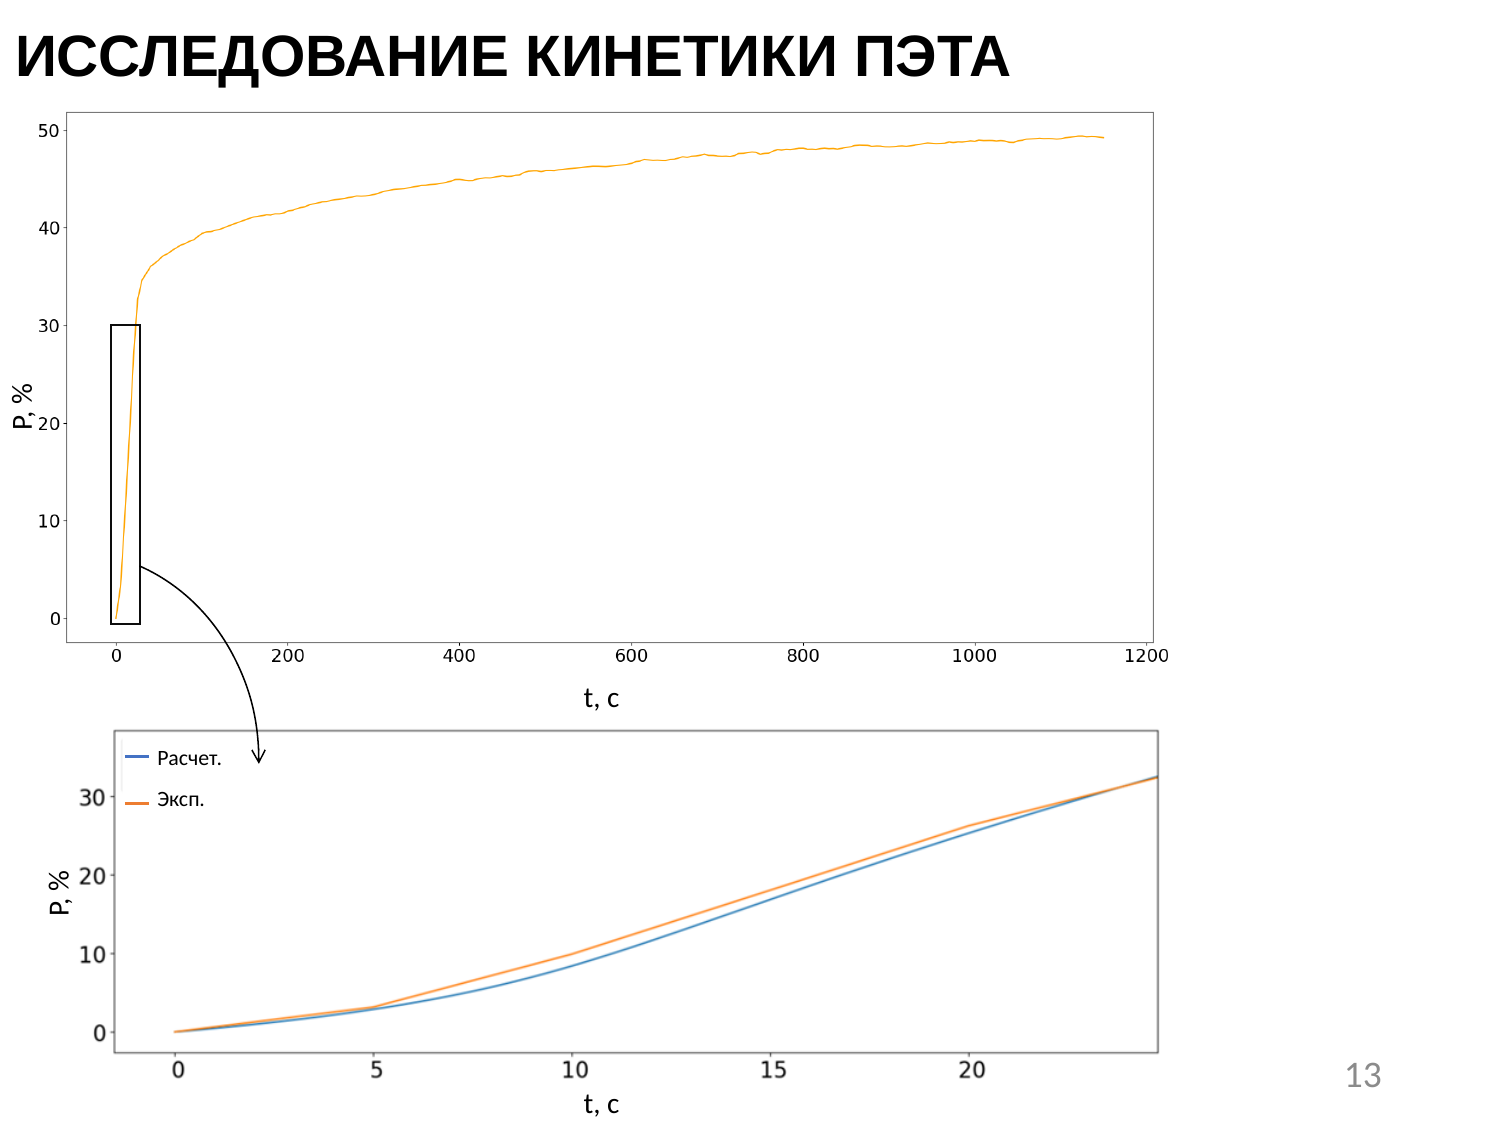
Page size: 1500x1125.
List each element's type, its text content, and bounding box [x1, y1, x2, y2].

picture [32, 104, 1177, 672]
text_box t, с [568, 1086, 635, 1125]
text_box P, % [31, 855, 70, 932]
text_box [86, 672, 256, 717]
title Исследование кинетики ПЭТА [0, 0, 1500, 115]
slide_number 13 [1059, 1042, 1397, 1103]
picture [70, 717, 1164, 1086]
text_box t, с [568, 672, 635, 717]
text_box P, % [0, 369, 32, 445]
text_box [122, 736, 242, 820]
